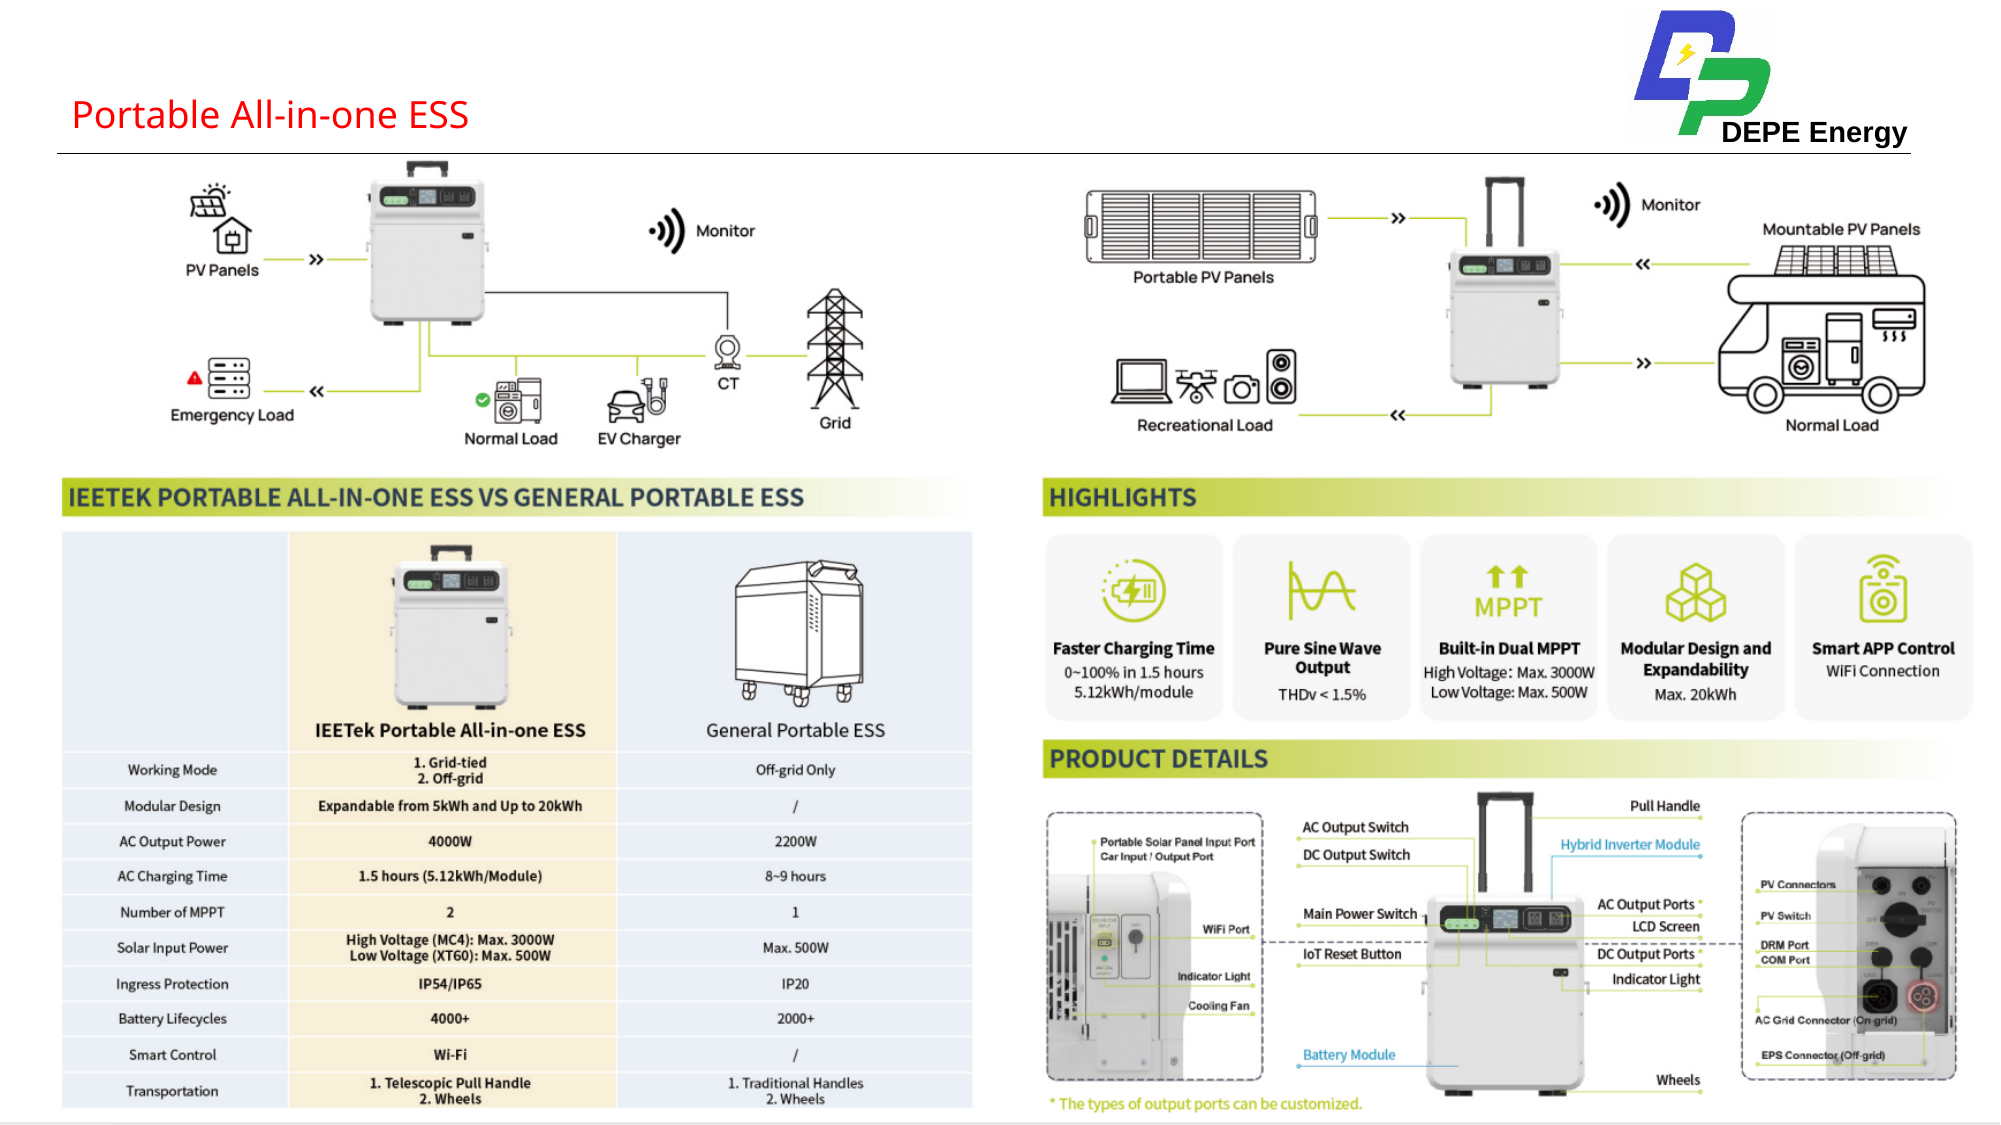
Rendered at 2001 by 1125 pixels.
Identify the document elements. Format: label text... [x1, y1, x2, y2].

text_box Portable All-in-one ESS [56, 60, 485, 144]
picture [1767, 125, 1775, 132]
picture [1630, 8, 1775, 143]
picture [0, 155, 2000, 1125]
